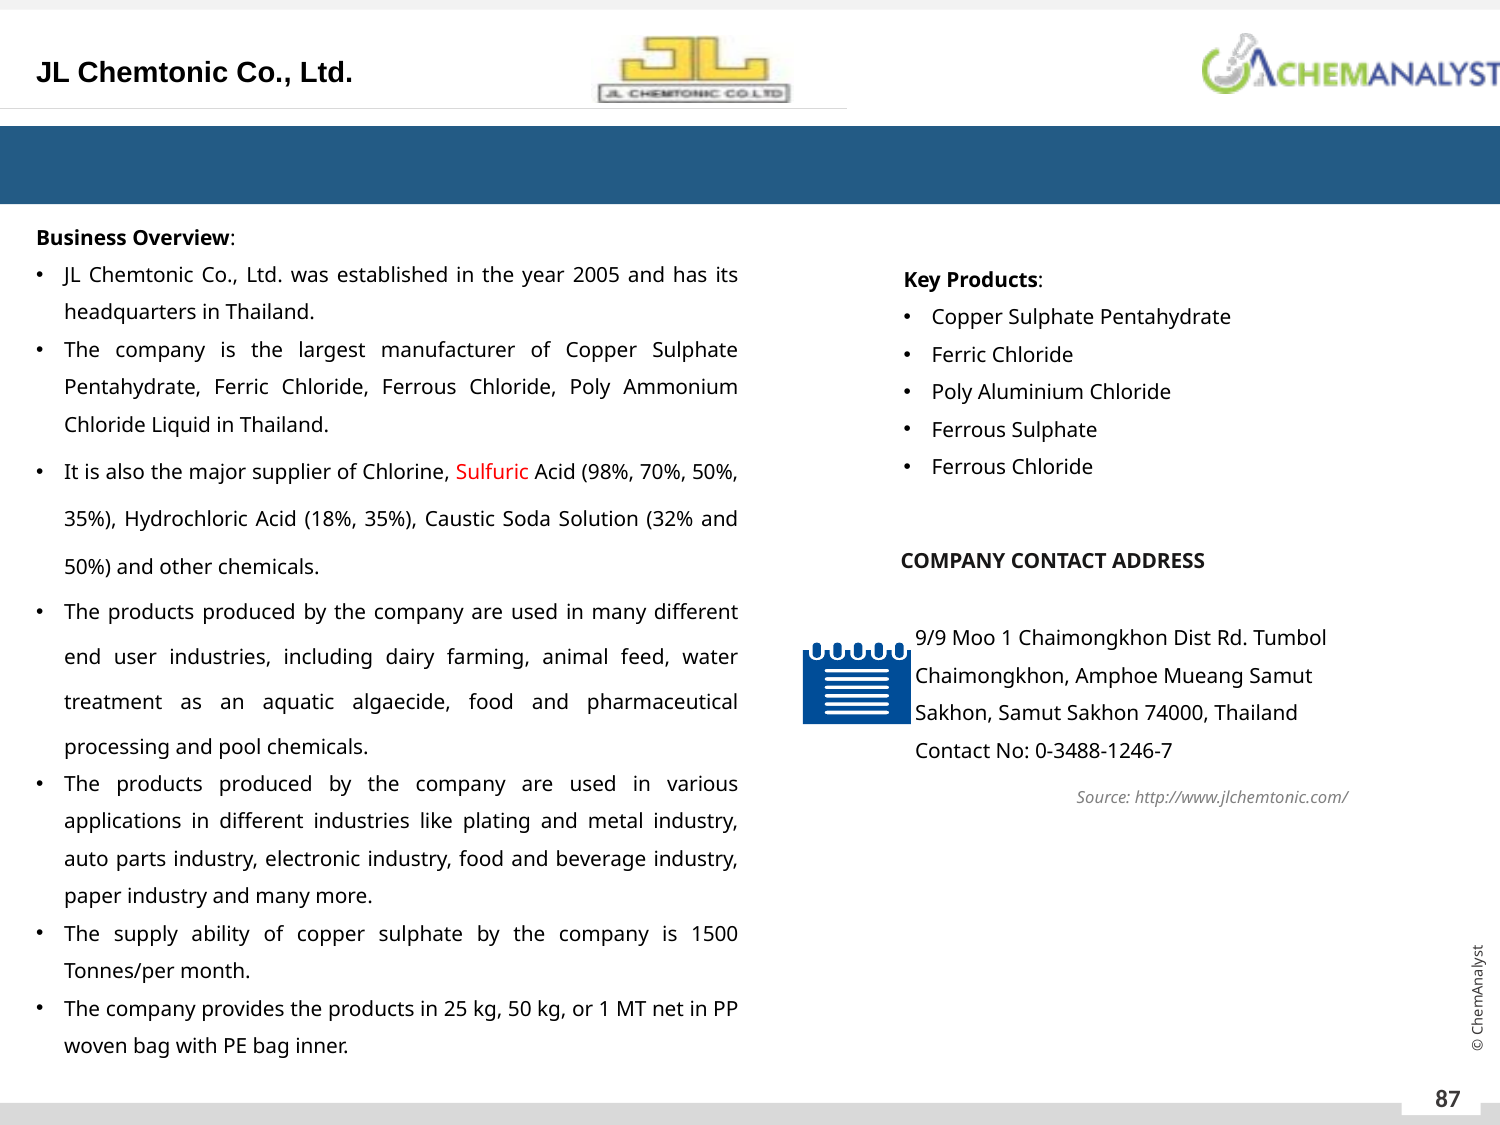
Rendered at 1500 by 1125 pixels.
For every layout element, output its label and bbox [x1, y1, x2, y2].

text_box [928, 779, 1439, 1080]
text_box [801, 246, 1482, 765]
text_box [20, 35, 658, 112]
picture [591, 35, 794, 103]
picture [1202, 33, 1500, 94]
text_box [0, 125, 1500, 1108]
